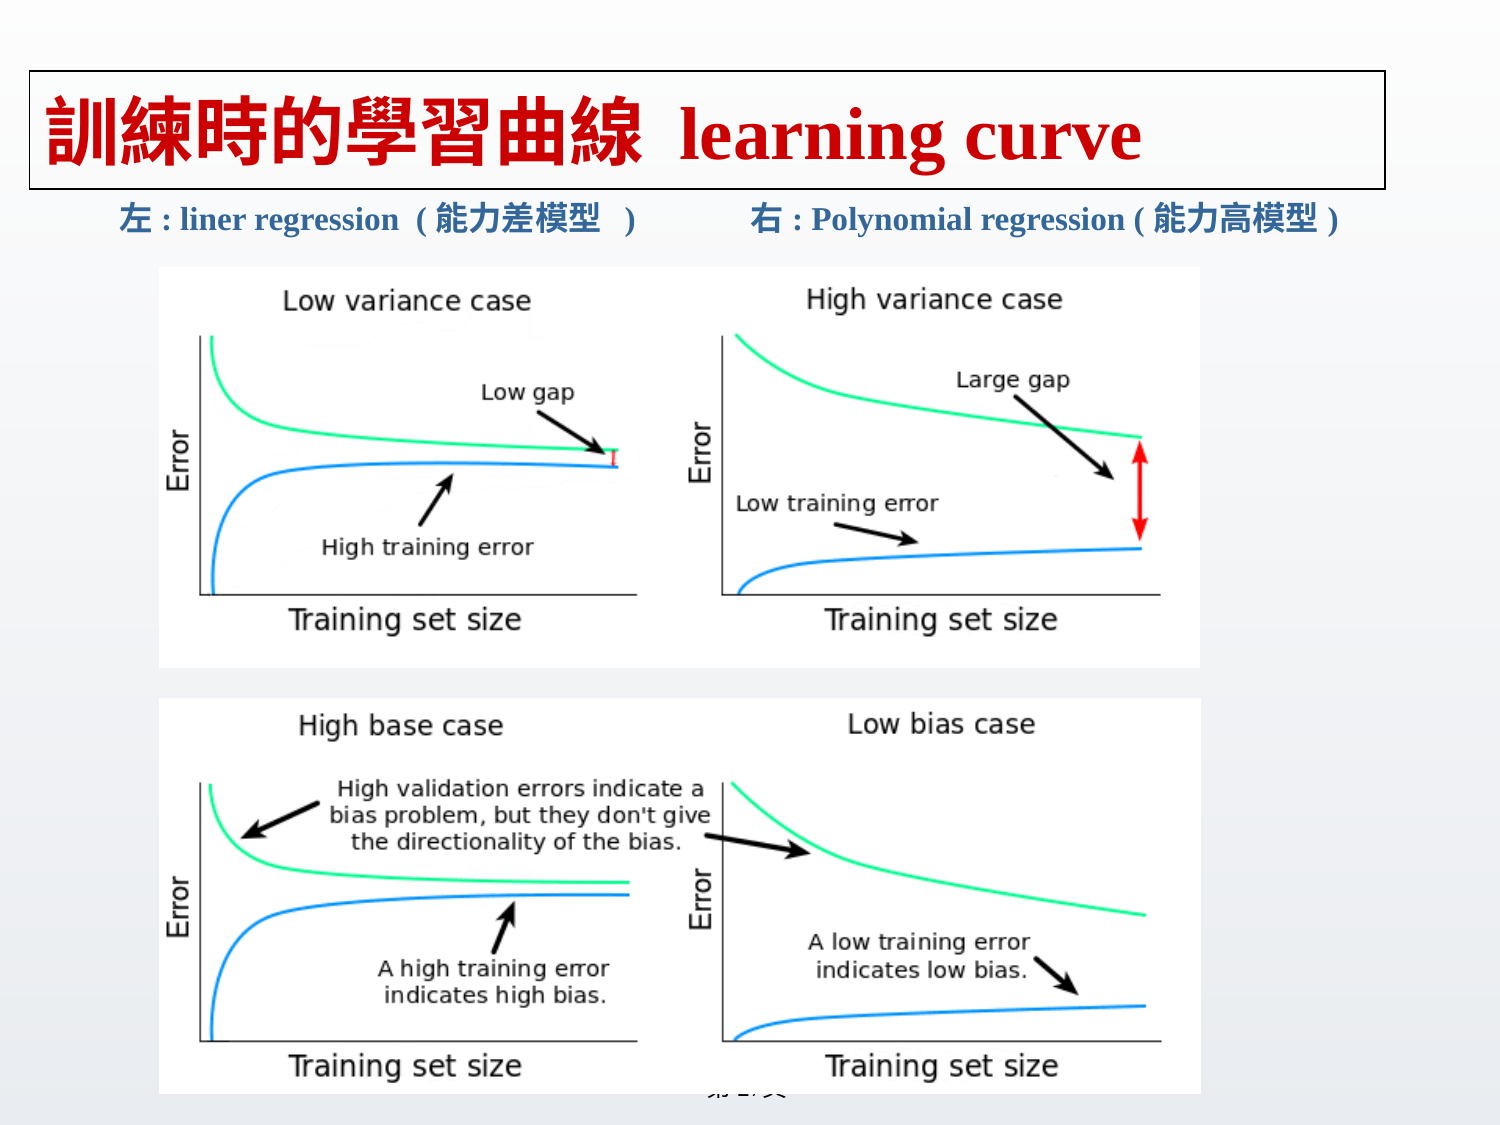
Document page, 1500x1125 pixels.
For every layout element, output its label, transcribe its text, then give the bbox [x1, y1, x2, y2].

picture [159, 698, 1201, 1094]
title 訓練時的學習曲線 learning curve [29, 70, 1386, 189]
picture [159, 267, 1200, 668]
list 左: liner regression (能力差模型 ) 右: Polynomial regression (能力高模型) [29, 189, 1386, 1017]
